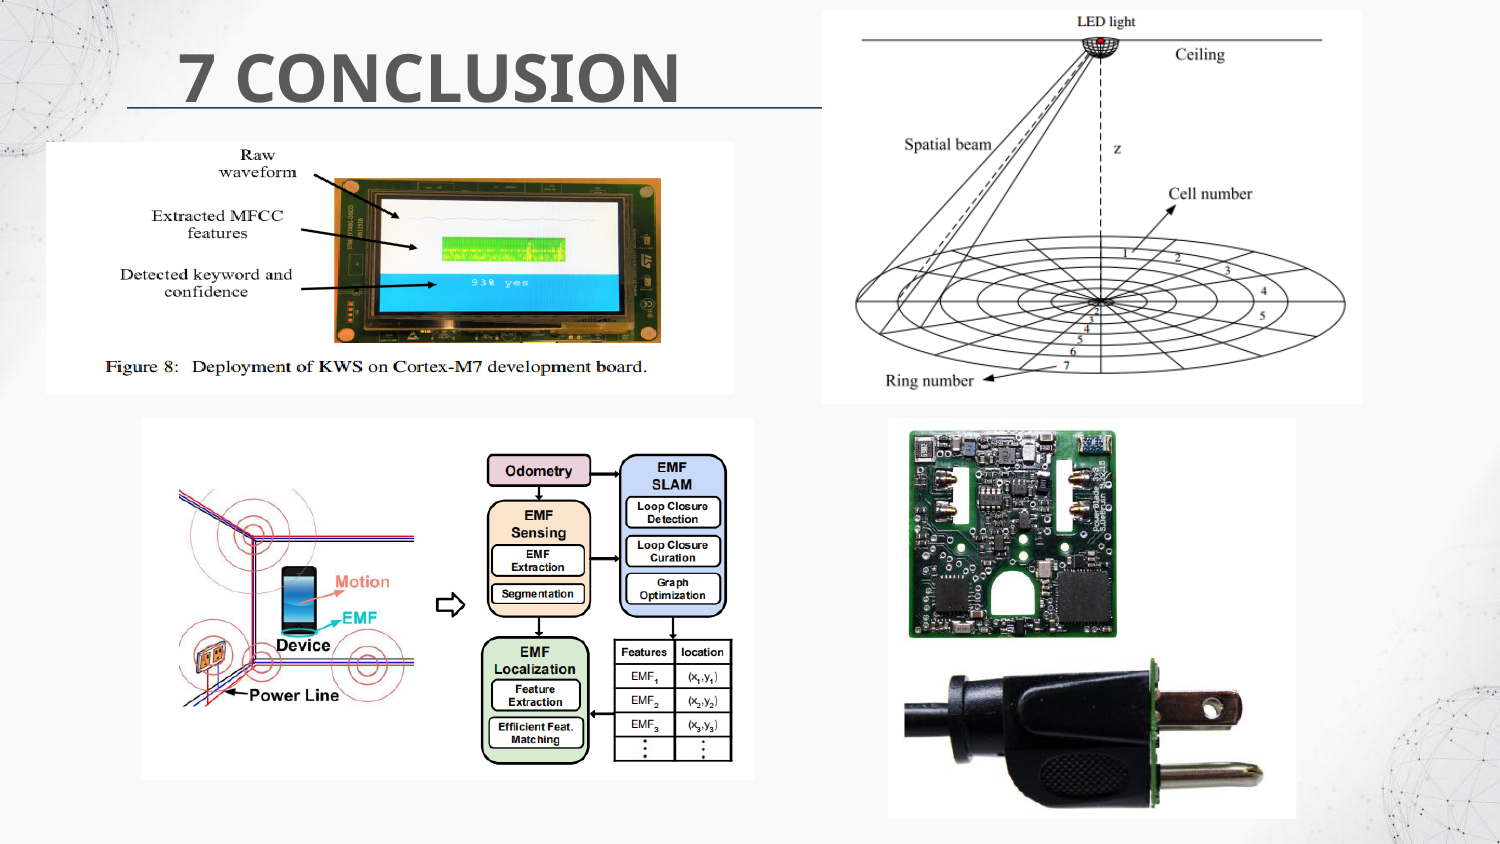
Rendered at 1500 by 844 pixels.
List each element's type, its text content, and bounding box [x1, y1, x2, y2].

picture [0, 0, 1500, 844]
text_box 7 CONCLUSION [108, 30, 754, 122]
